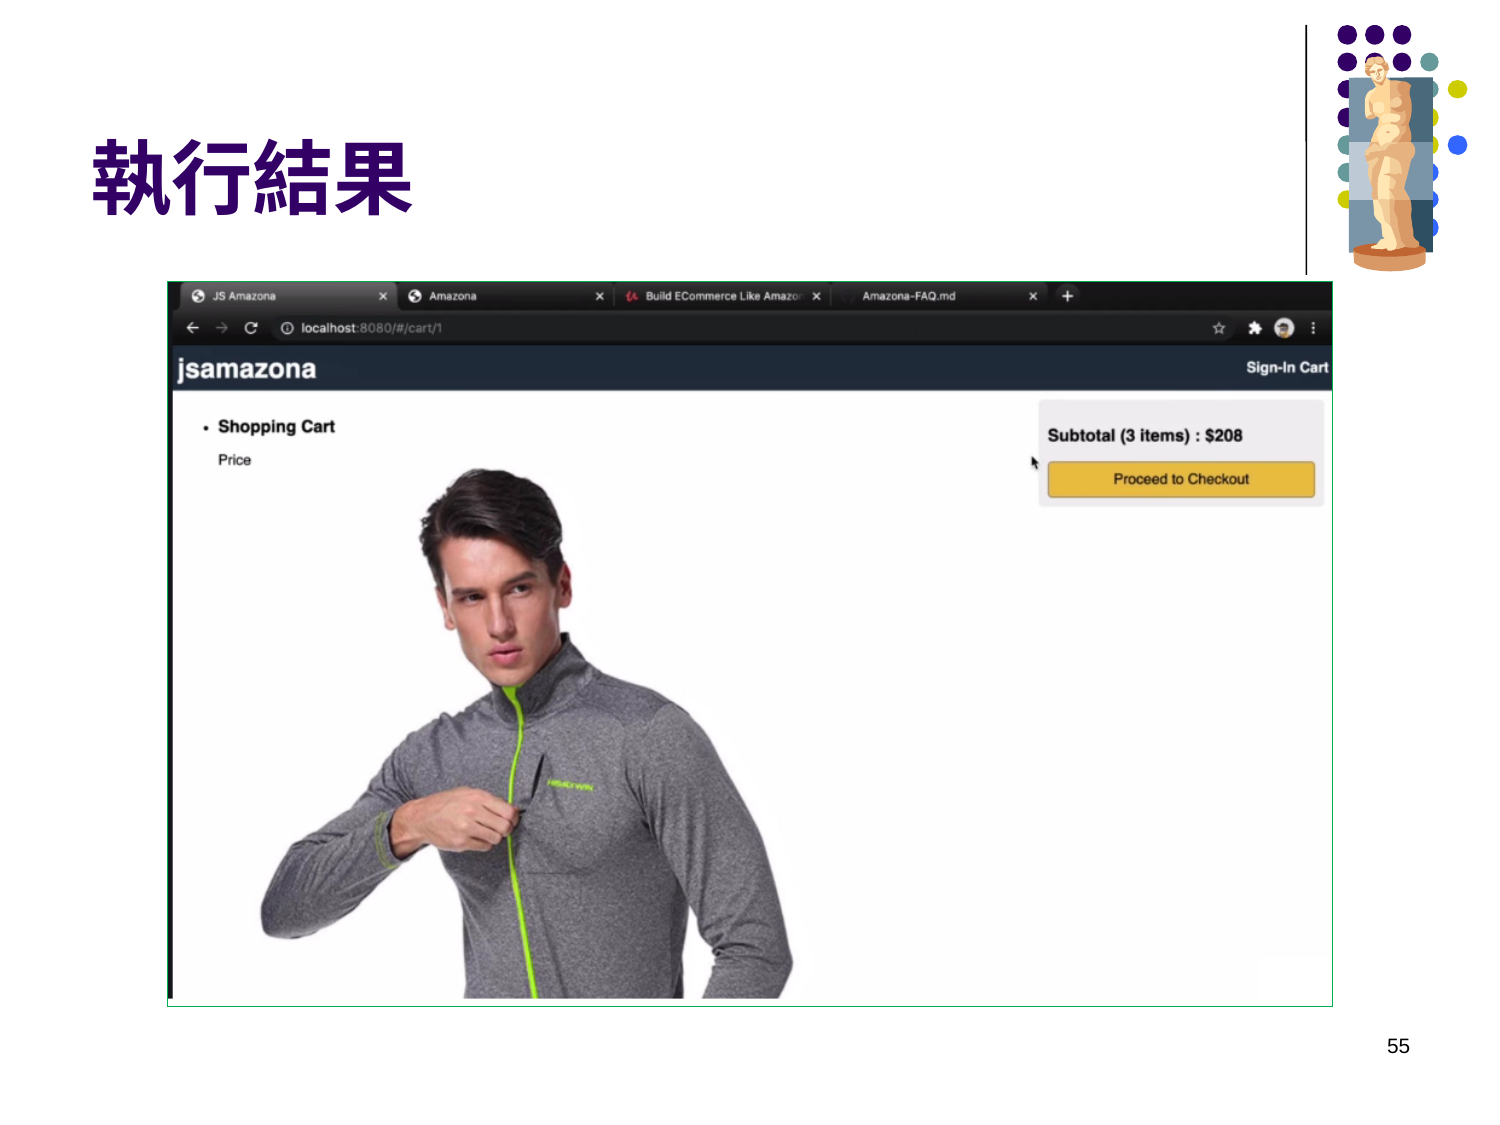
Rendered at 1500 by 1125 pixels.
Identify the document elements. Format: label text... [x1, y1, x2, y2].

title 執行結果 [74, 19, 1313, 233]
slide_number 55 [1074, 1024, 1426, 1101]
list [167, 281, 1332, 1006]
